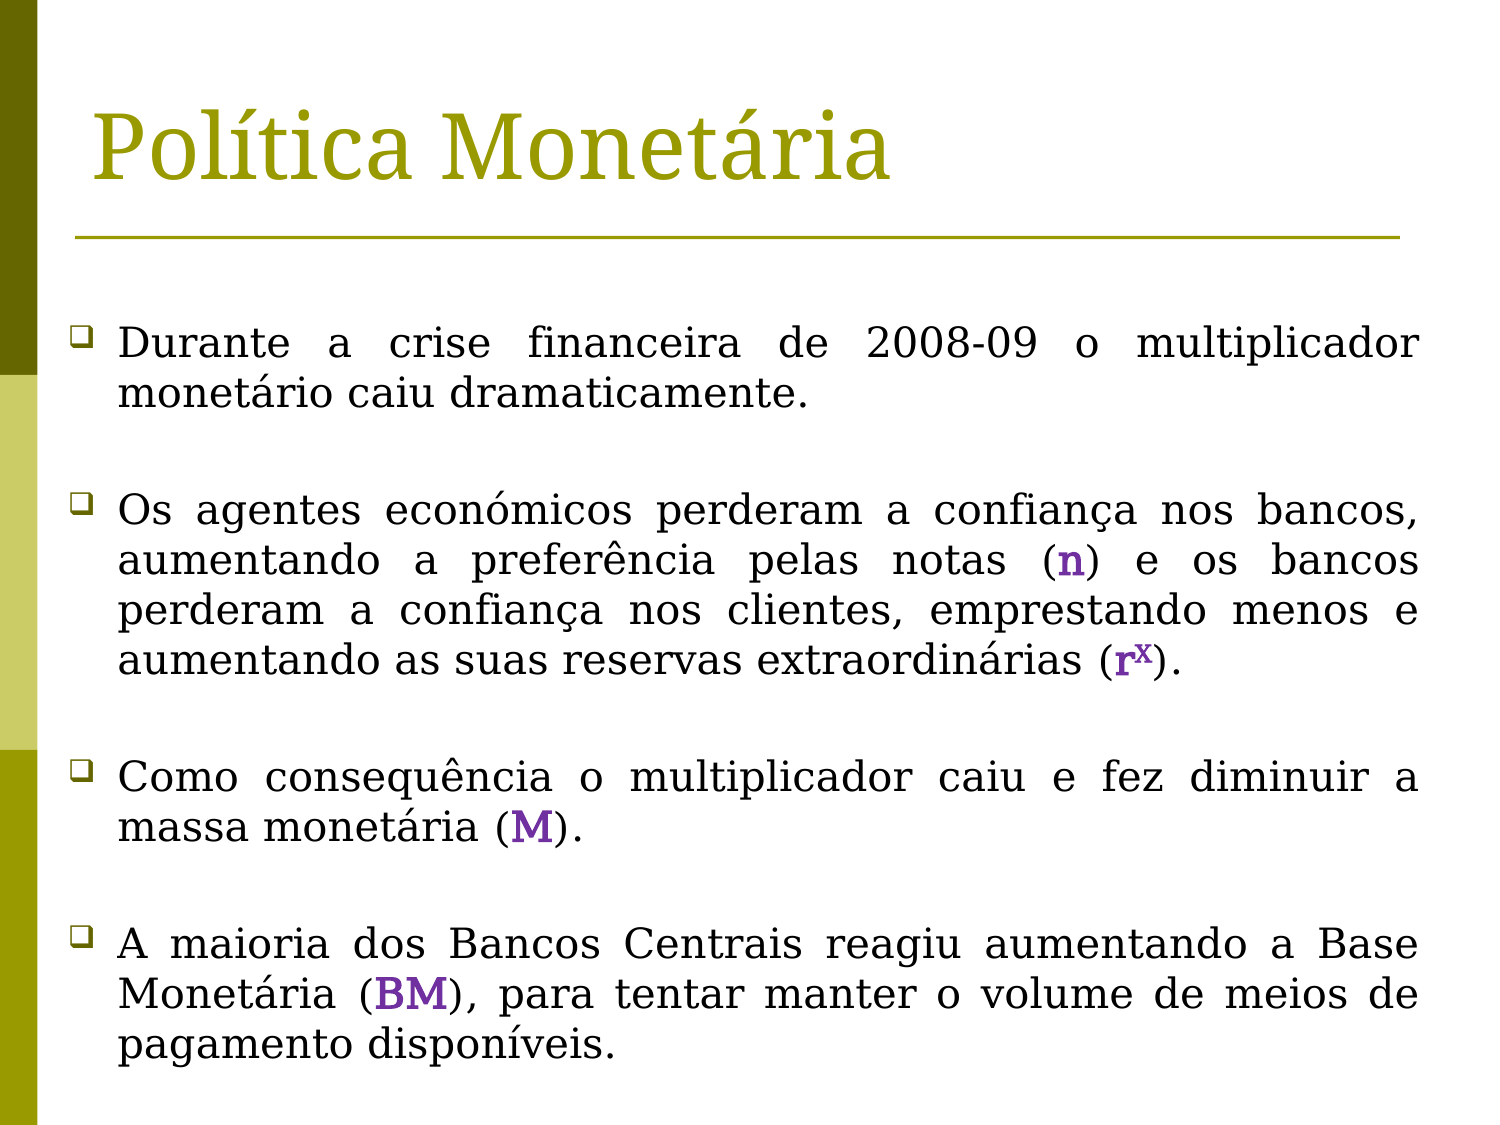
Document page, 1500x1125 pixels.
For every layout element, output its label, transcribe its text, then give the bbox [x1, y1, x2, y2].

title Política Monetária [76, 78, 1408, 206]
list Durante a crise financeira de 2008-09 o multiplicador monetário caiu dramaticamente. Os agentes económicos perderam a confiança nos bancos, aumentando a preferência pelas notas (n) e os bancos perderam a confiança nos clientes, emprestando menos e aumentando as suas reservas extraordinárias (rX). Como consequência o multiplicador caiu e fez diminuir a massa monetária (M). A maioria dos Bancos Centrais reagiu aumentando a Base Monetária (BM), para tentar manter o volume de meios de pagamento disponíveis. [29, 255, 1436, 1125]
